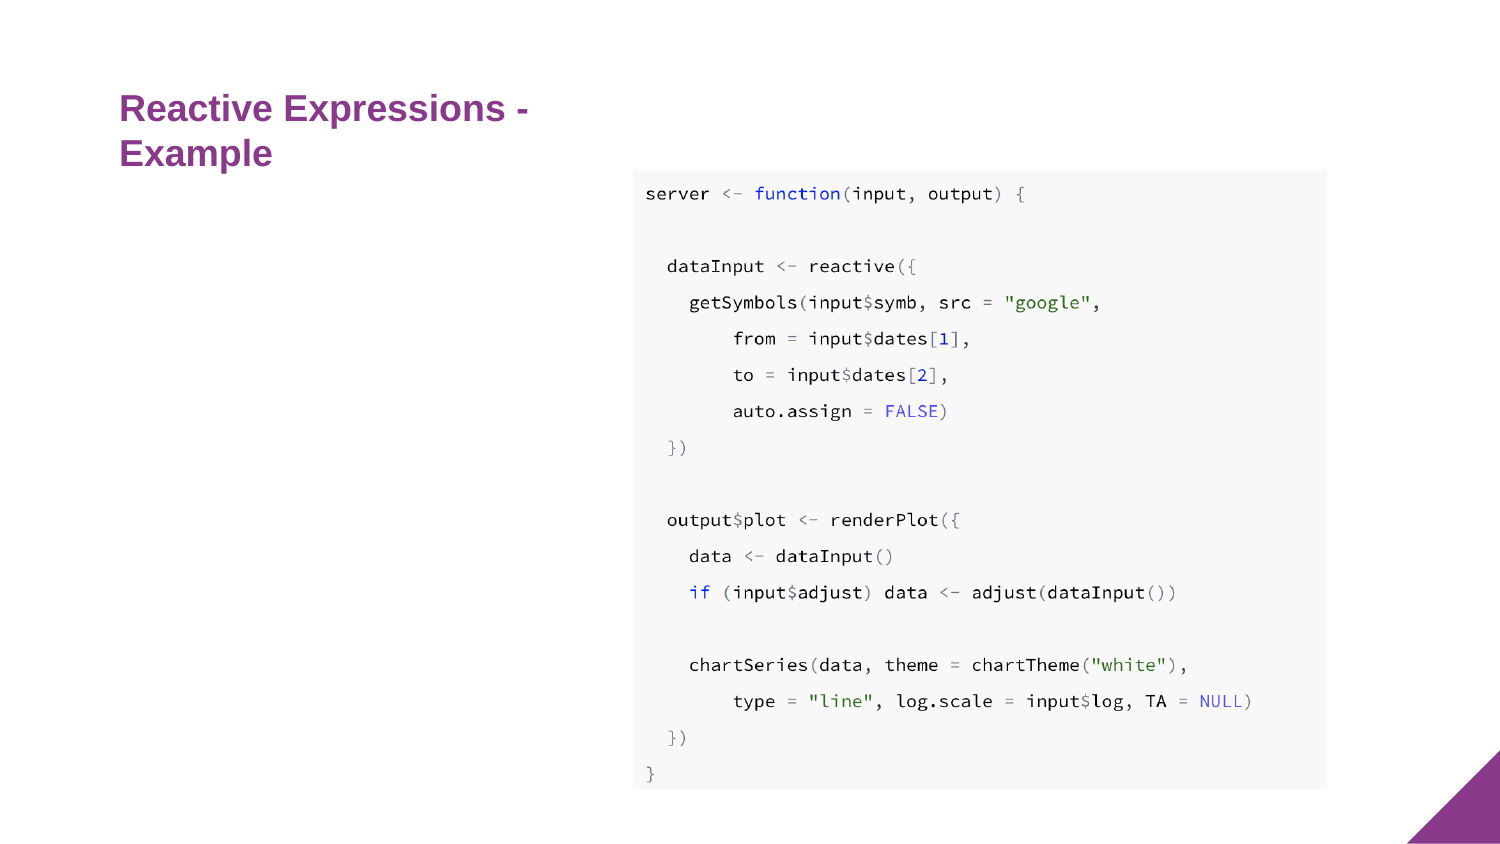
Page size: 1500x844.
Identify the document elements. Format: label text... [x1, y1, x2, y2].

picture [633, 170, 1327, 790]
title Reactive Expressions - Example [104, 69, 634, 210]
